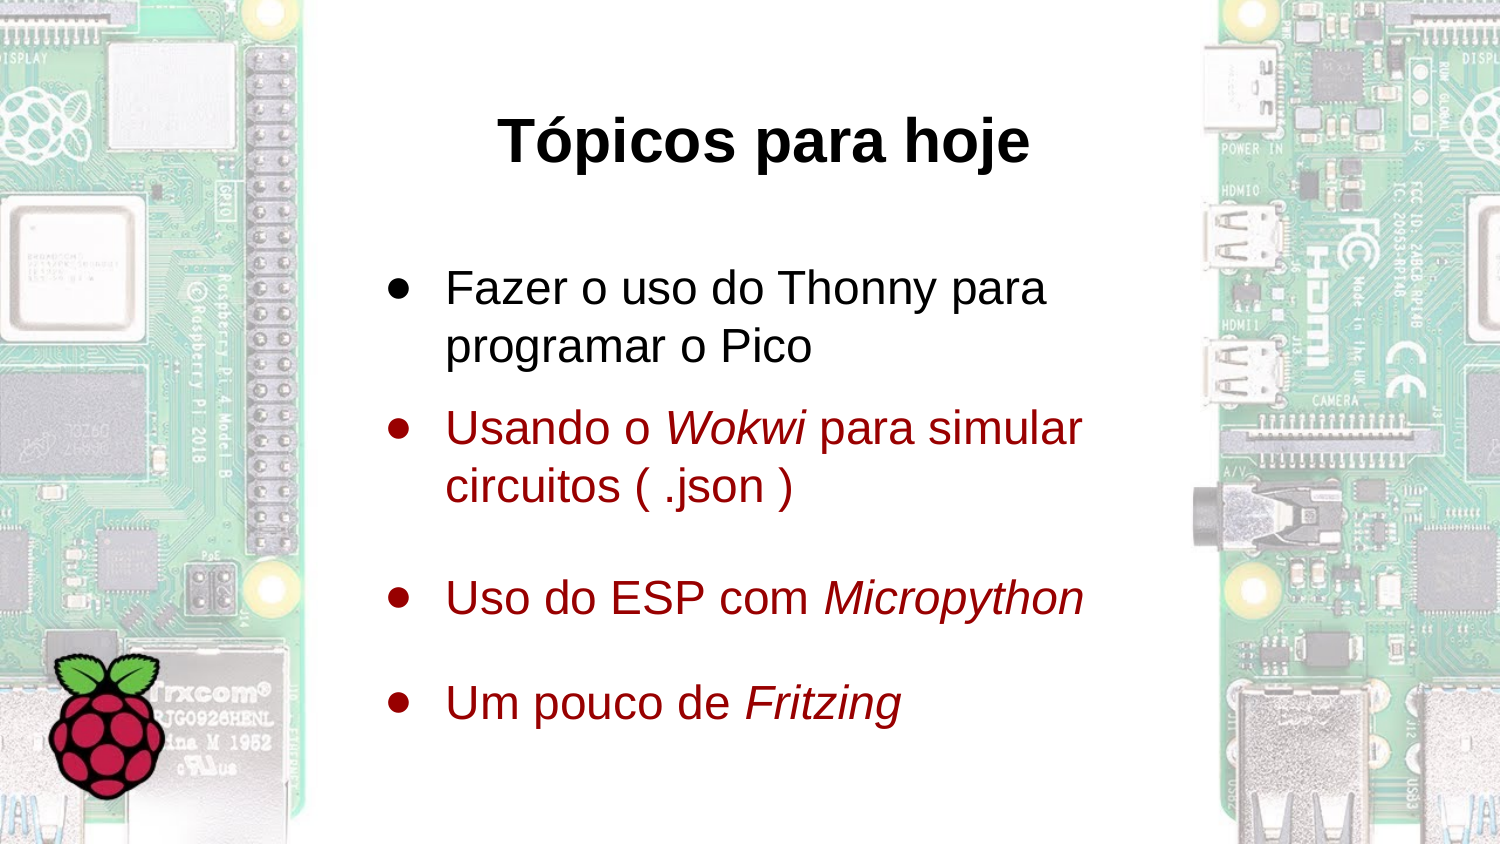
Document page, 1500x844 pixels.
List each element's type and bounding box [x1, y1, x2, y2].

text_box [0, 0, 1500, 844]
